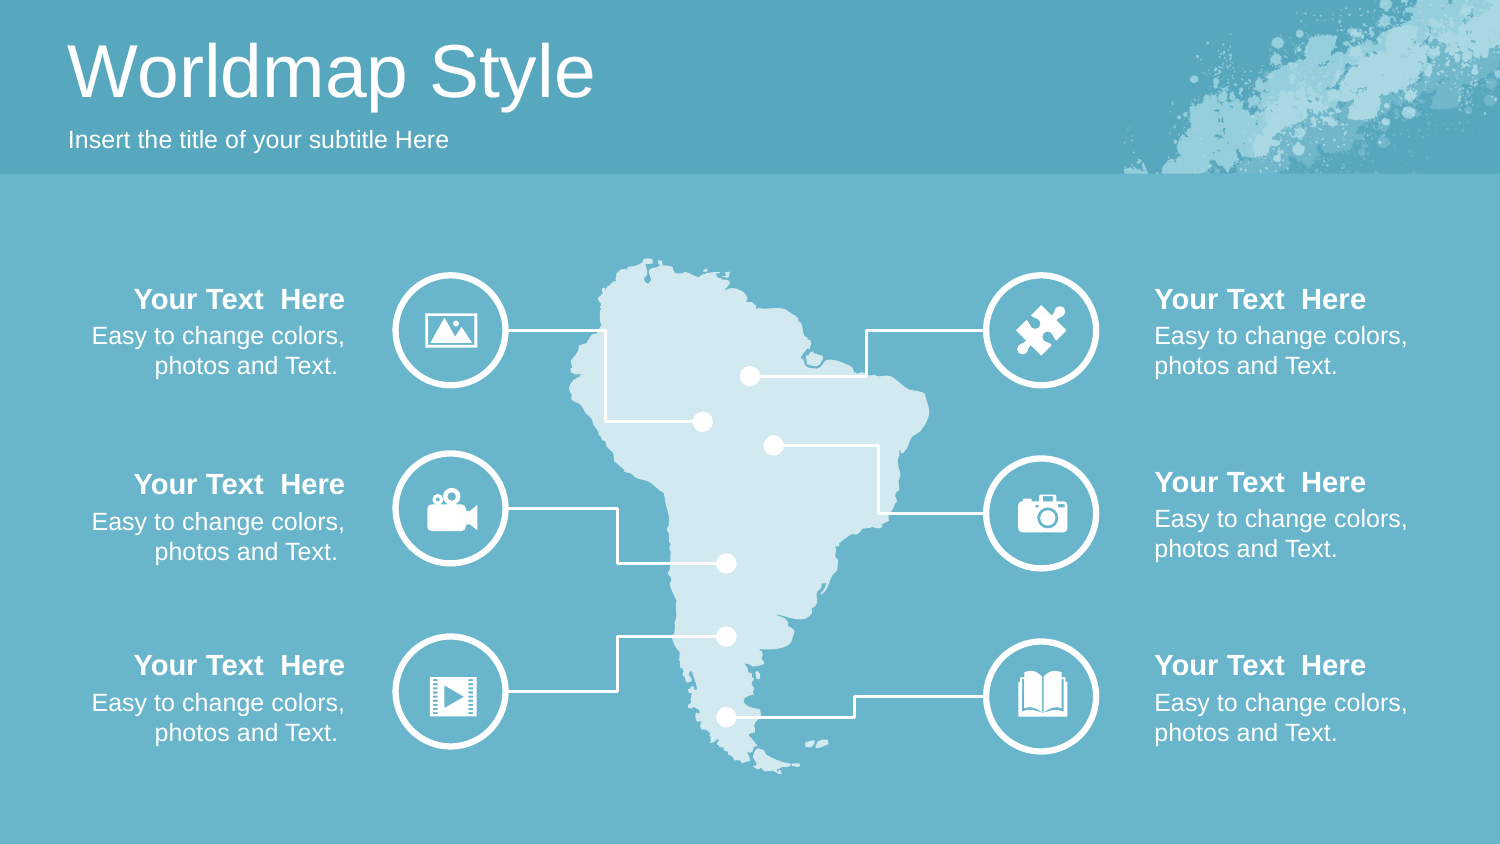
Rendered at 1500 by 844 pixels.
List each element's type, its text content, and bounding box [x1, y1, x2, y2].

text_box [393, 451, 508, 566]
picture [0, 0, 1500, 173]
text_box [64, 272, 361, 389]
text_box [423, 311, 479, 350]
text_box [505, 508, 727, 564]
text_box [393, 634, 508, 749]
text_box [1139, 272, 1436, 389]
text_box [425, 485, 480, 534]
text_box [1139, 638, 1436, 755]
text_box [1014, 303, 1069, 358]
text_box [64, 638, 361, 755]
text_box [1016, 492, 1070, 535]
text_box [597, 258, 930, 694]
list Insert the title of your subtitle Here [53, 114, 1500, 162]
text_box [1016, 668, 1070, 719]
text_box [64, 457, 361, 574]
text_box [505, 330, 703, 423]
text_box [688, 699, 800, 775]
text_box [984, 456, 1099, 571]
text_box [1139, 455, 1436, 572]
text_box [393, 273, 508, 388]
text_box [428, 675, 479, 718]
text_box [984, 273, 1099, 388]
list Worldmap Style [53, 20, 1500, 114]
text_box [984, 639, 1099, 754]
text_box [726, 696, 987, 718]
text_box [815, 739, 829, 749]
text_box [773, 445, 987, 514]
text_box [505, 636, 727, 692]
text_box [749, 330, 987, 377]
text_box [805, 740, 815, 748]
